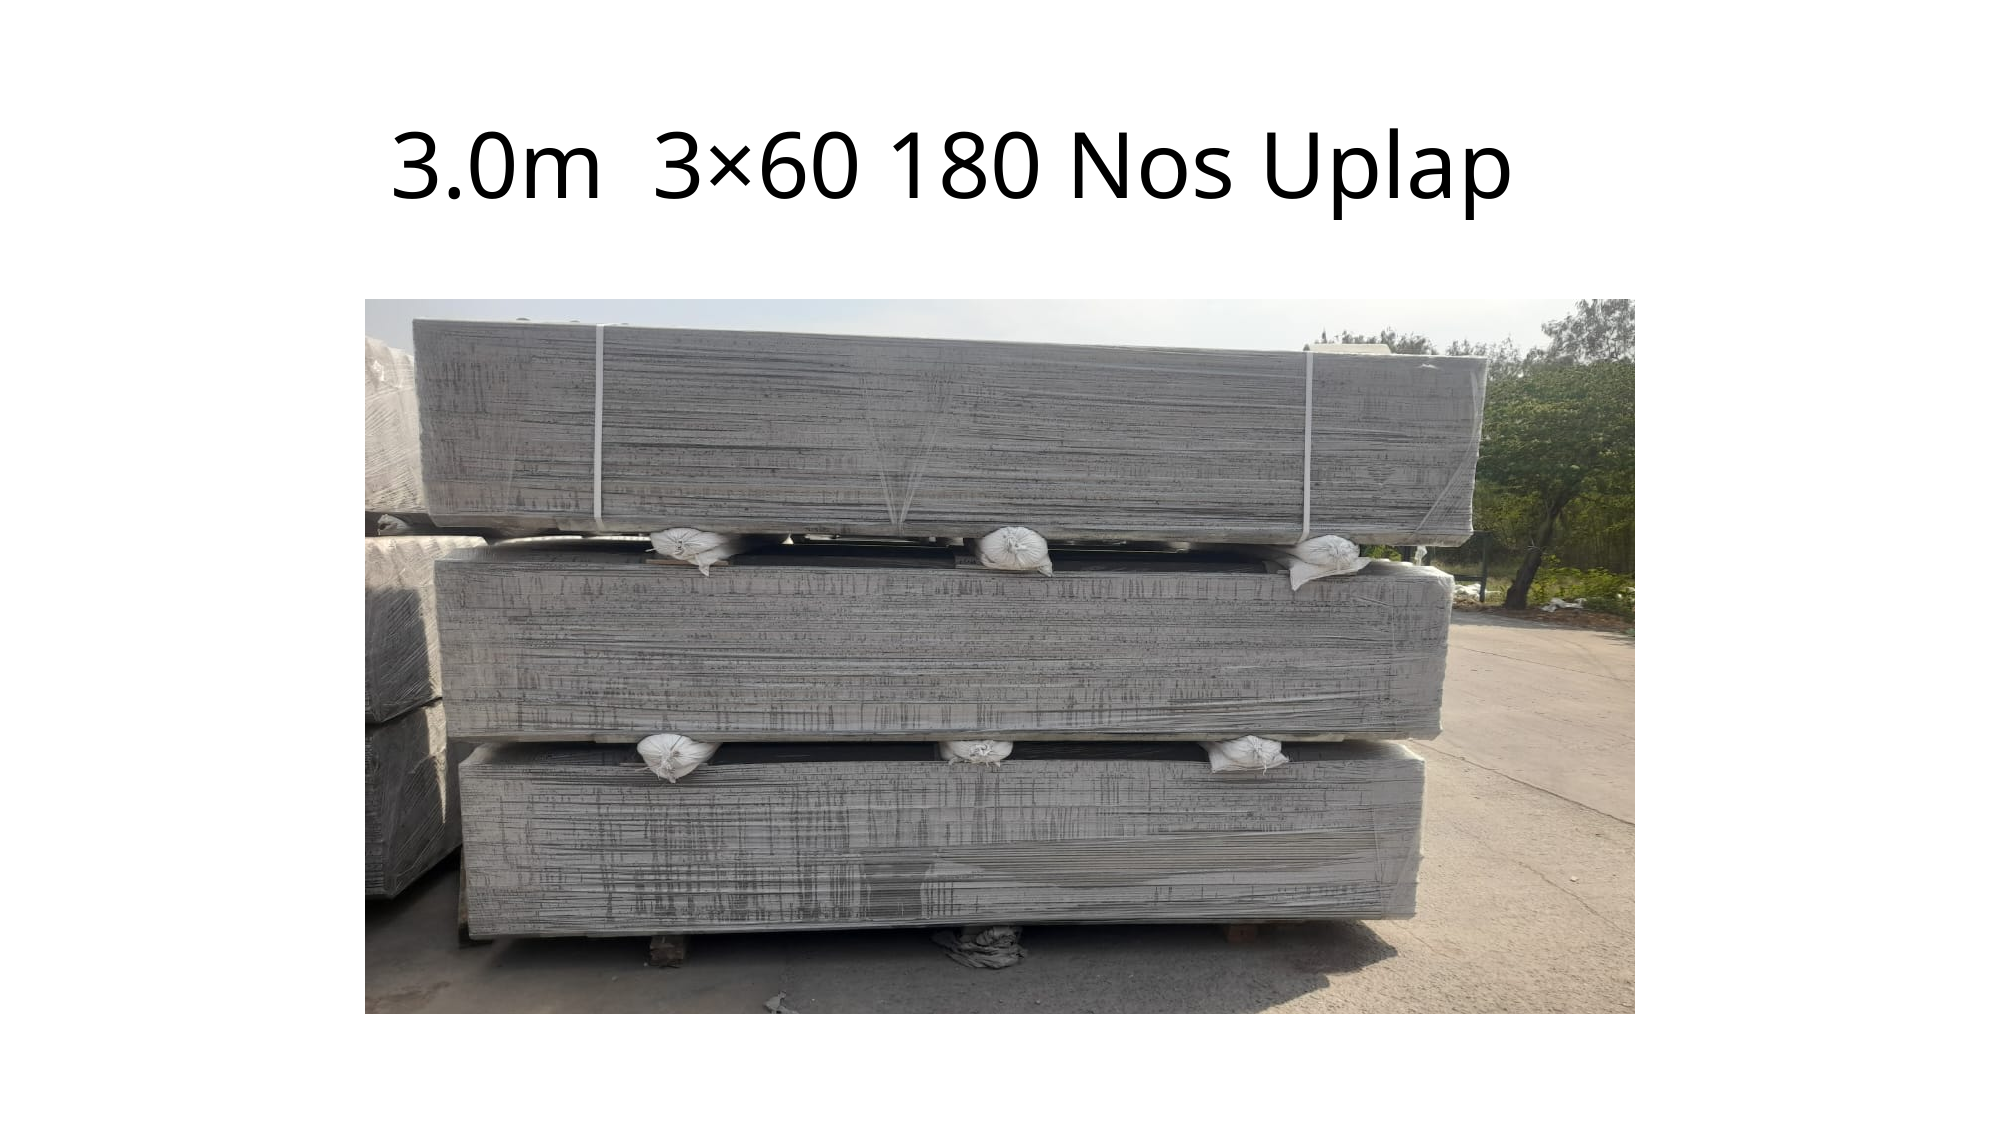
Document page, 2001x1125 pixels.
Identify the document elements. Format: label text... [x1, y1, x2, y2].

title 3.0m 3×60 180 Nos Uplap [137, 59, 1863, 278]
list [365, 299, 1635, 1014]
